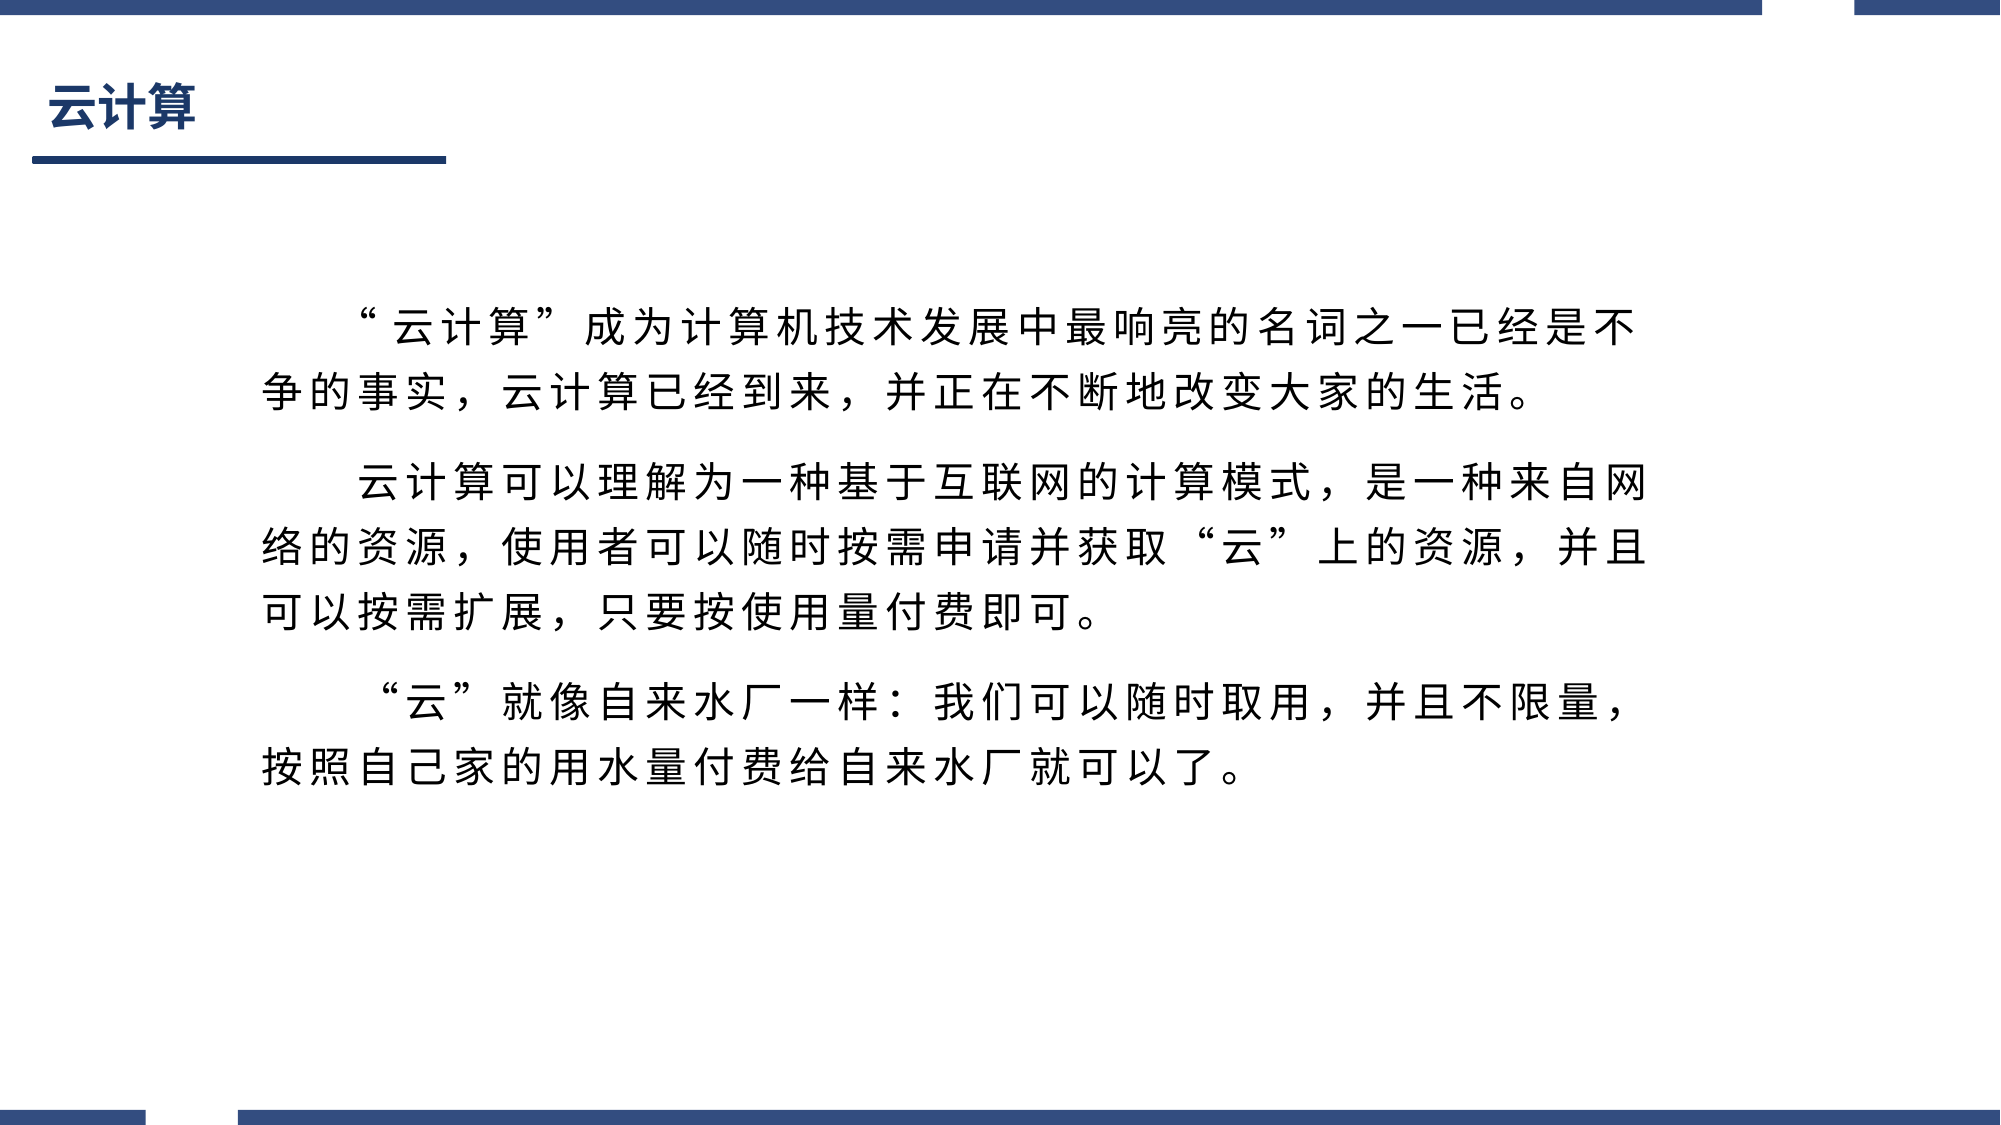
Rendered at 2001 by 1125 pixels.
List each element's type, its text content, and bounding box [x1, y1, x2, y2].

title 云计算 [32, 67, 569, 152]
text_box “云计算”成为计算机技术发展中最响亮的名词之一已经是不争的事实，云计算已经到来，并正在不断地改变大家的生活。 云计算可以理解为一种基于互联网的计算模式，是一种来自网络的资源，使用者可以随时按需申请并获取“云”上的资源，并且可以按需扩展，只要按使用量付费即可。 “云”就像自来水厂一样：我们可以随时取用，并且不限量，按照自己家的用水量付费给自来水厂就可以了。 [246, 277, 1670, 798]
